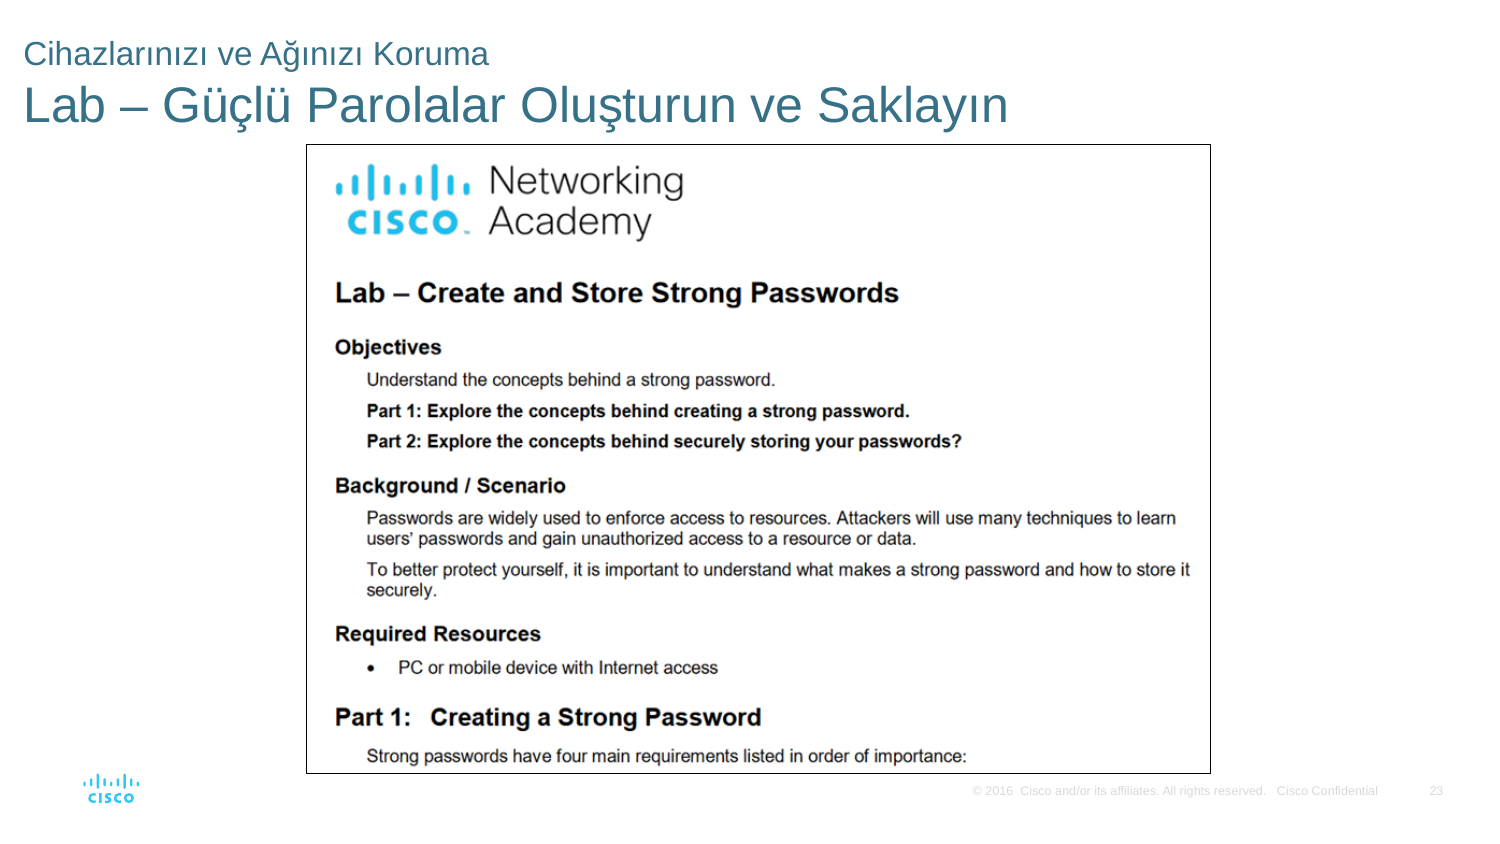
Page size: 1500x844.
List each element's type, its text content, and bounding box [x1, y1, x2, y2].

title Cihazlarınızı ve Ağınızı Koruma Lab – Güçlü Parolalar Oluşturun ve Saklayın [8, 20, 1500, 145]
picture [305, 144, 1211, 774]
